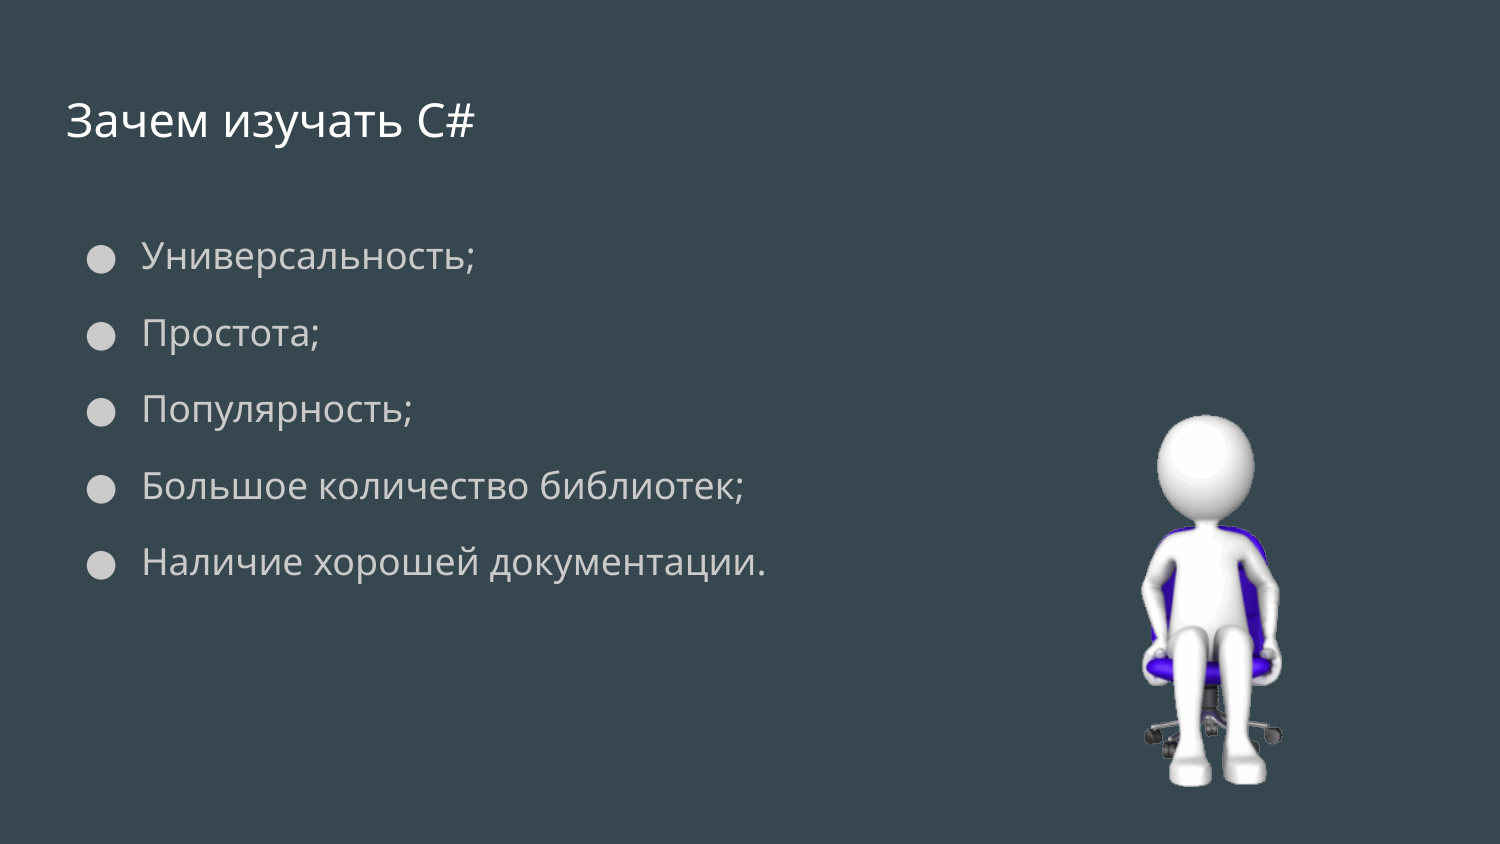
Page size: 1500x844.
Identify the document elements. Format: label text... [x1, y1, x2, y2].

title Зачем изучать C# [51, 72, 1449, 167]
list Универсальность; Простота; Популярность; Большое количество библиотек; Наличие хорошей документации. [51, 189, 1449, 750]
picture [975, 410, 1437, 844]
